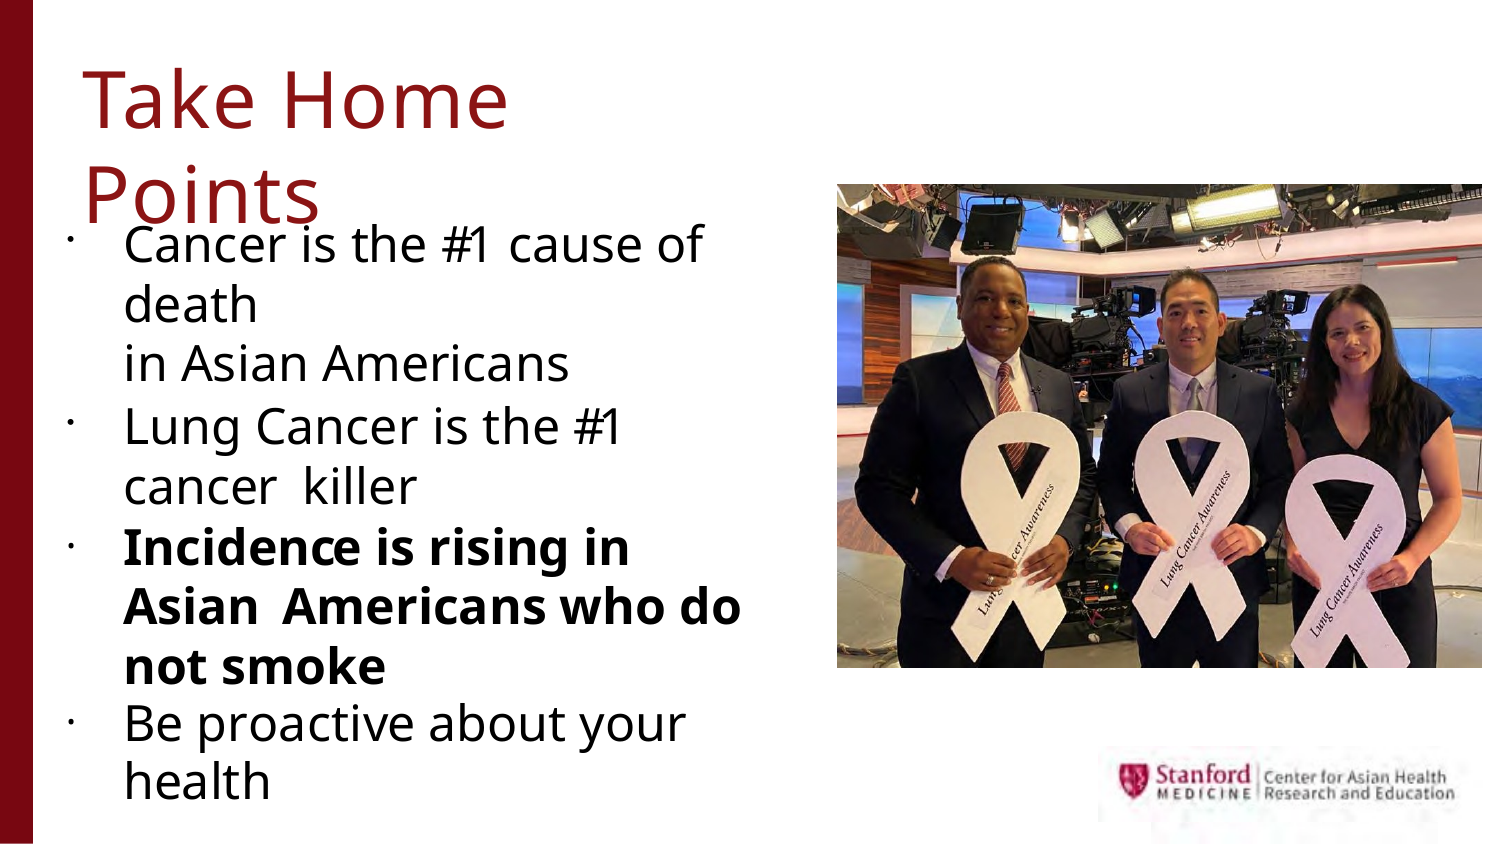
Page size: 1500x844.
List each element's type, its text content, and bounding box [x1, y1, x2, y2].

picture [1098, 746, 1483, 844]
title Take Home Points [80, 46, 737, 210]
text_box Cancer is the #1 cause of death in Asian Americans Lung Cancer is the #1 cancer killer Incidence is rising in Asian Americans who do not smoke Be proactive about your health [64, 210, 770, 810]
picture [837, 184, 1482, 668]
